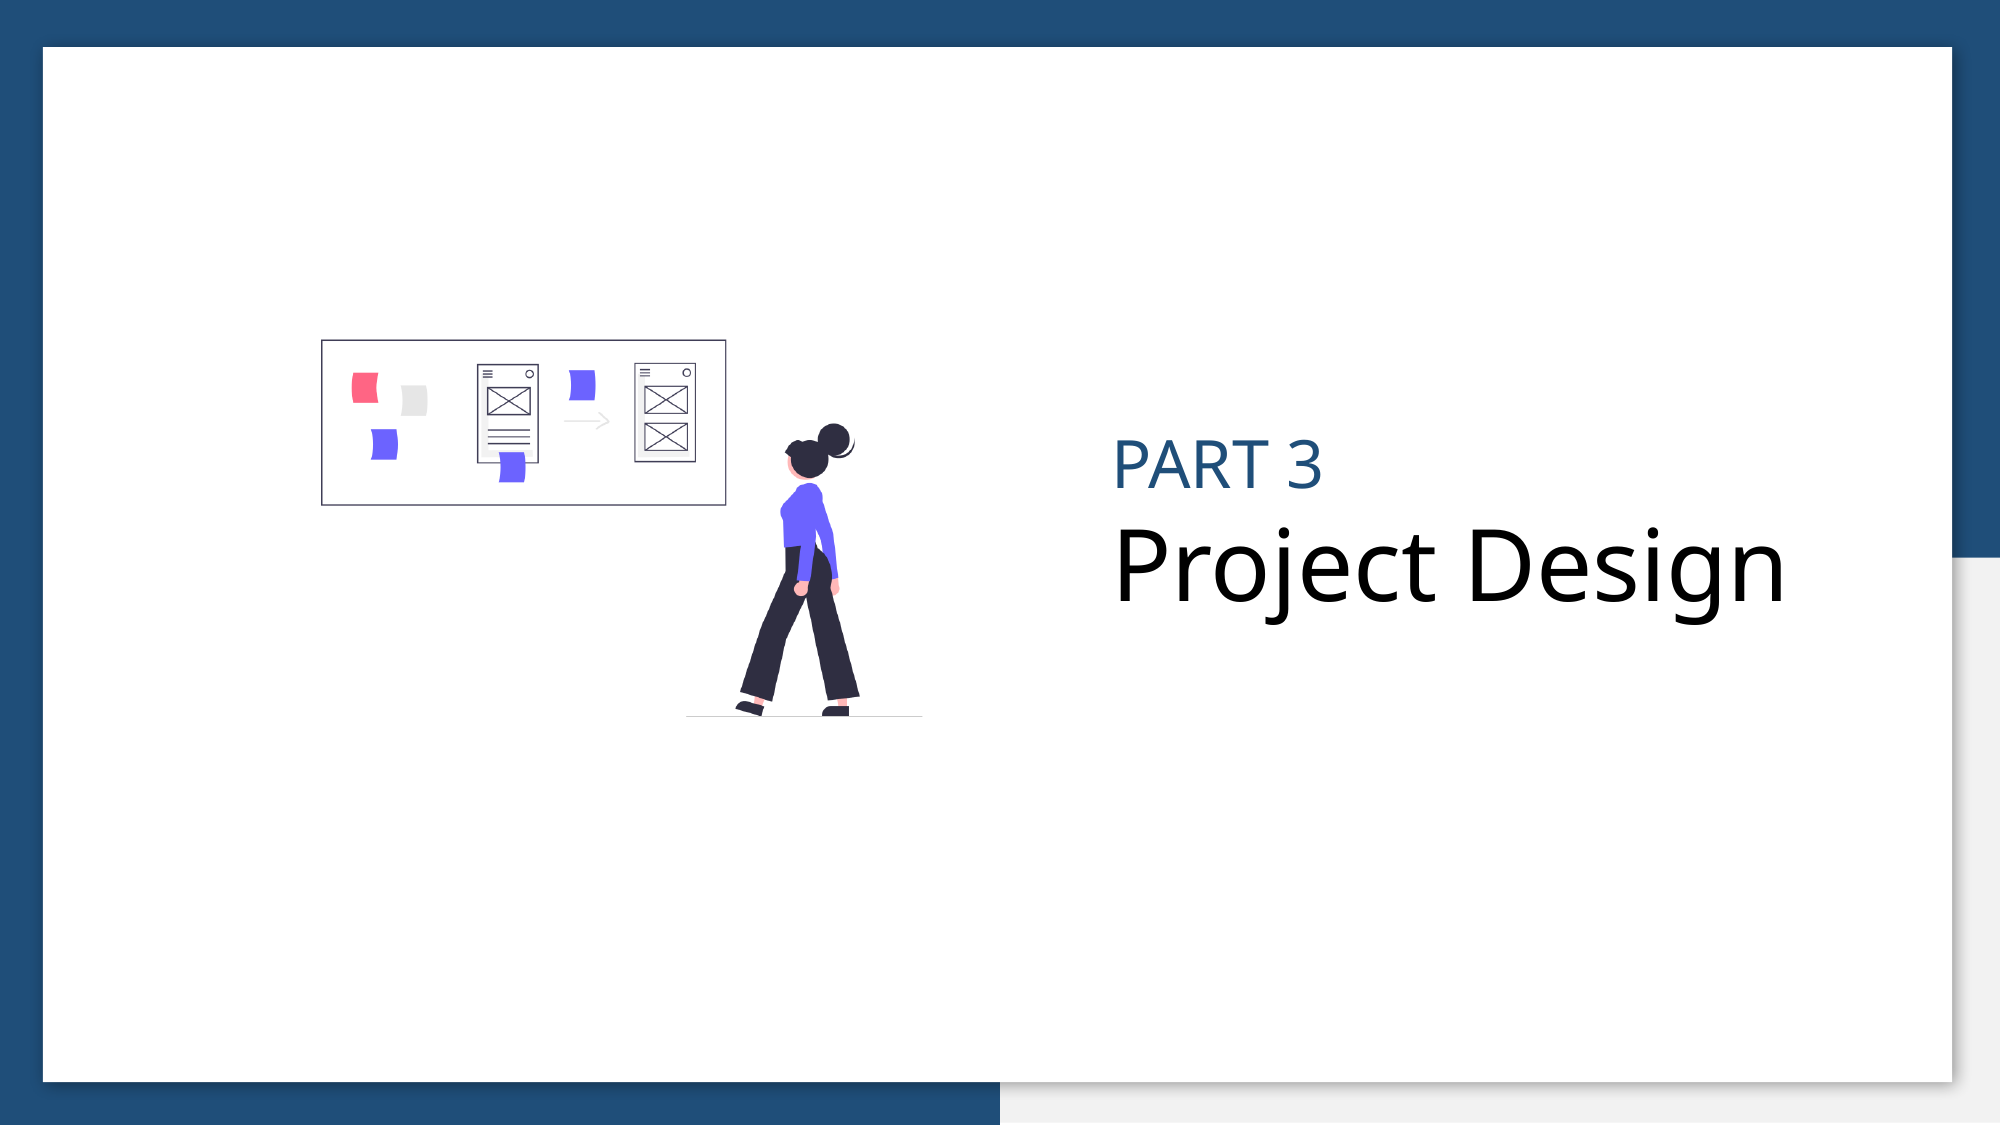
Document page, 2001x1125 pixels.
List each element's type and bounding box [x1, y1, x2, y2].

text_box [0, 0, 2000, 1125]
picture [247, 290, 996, 766]
